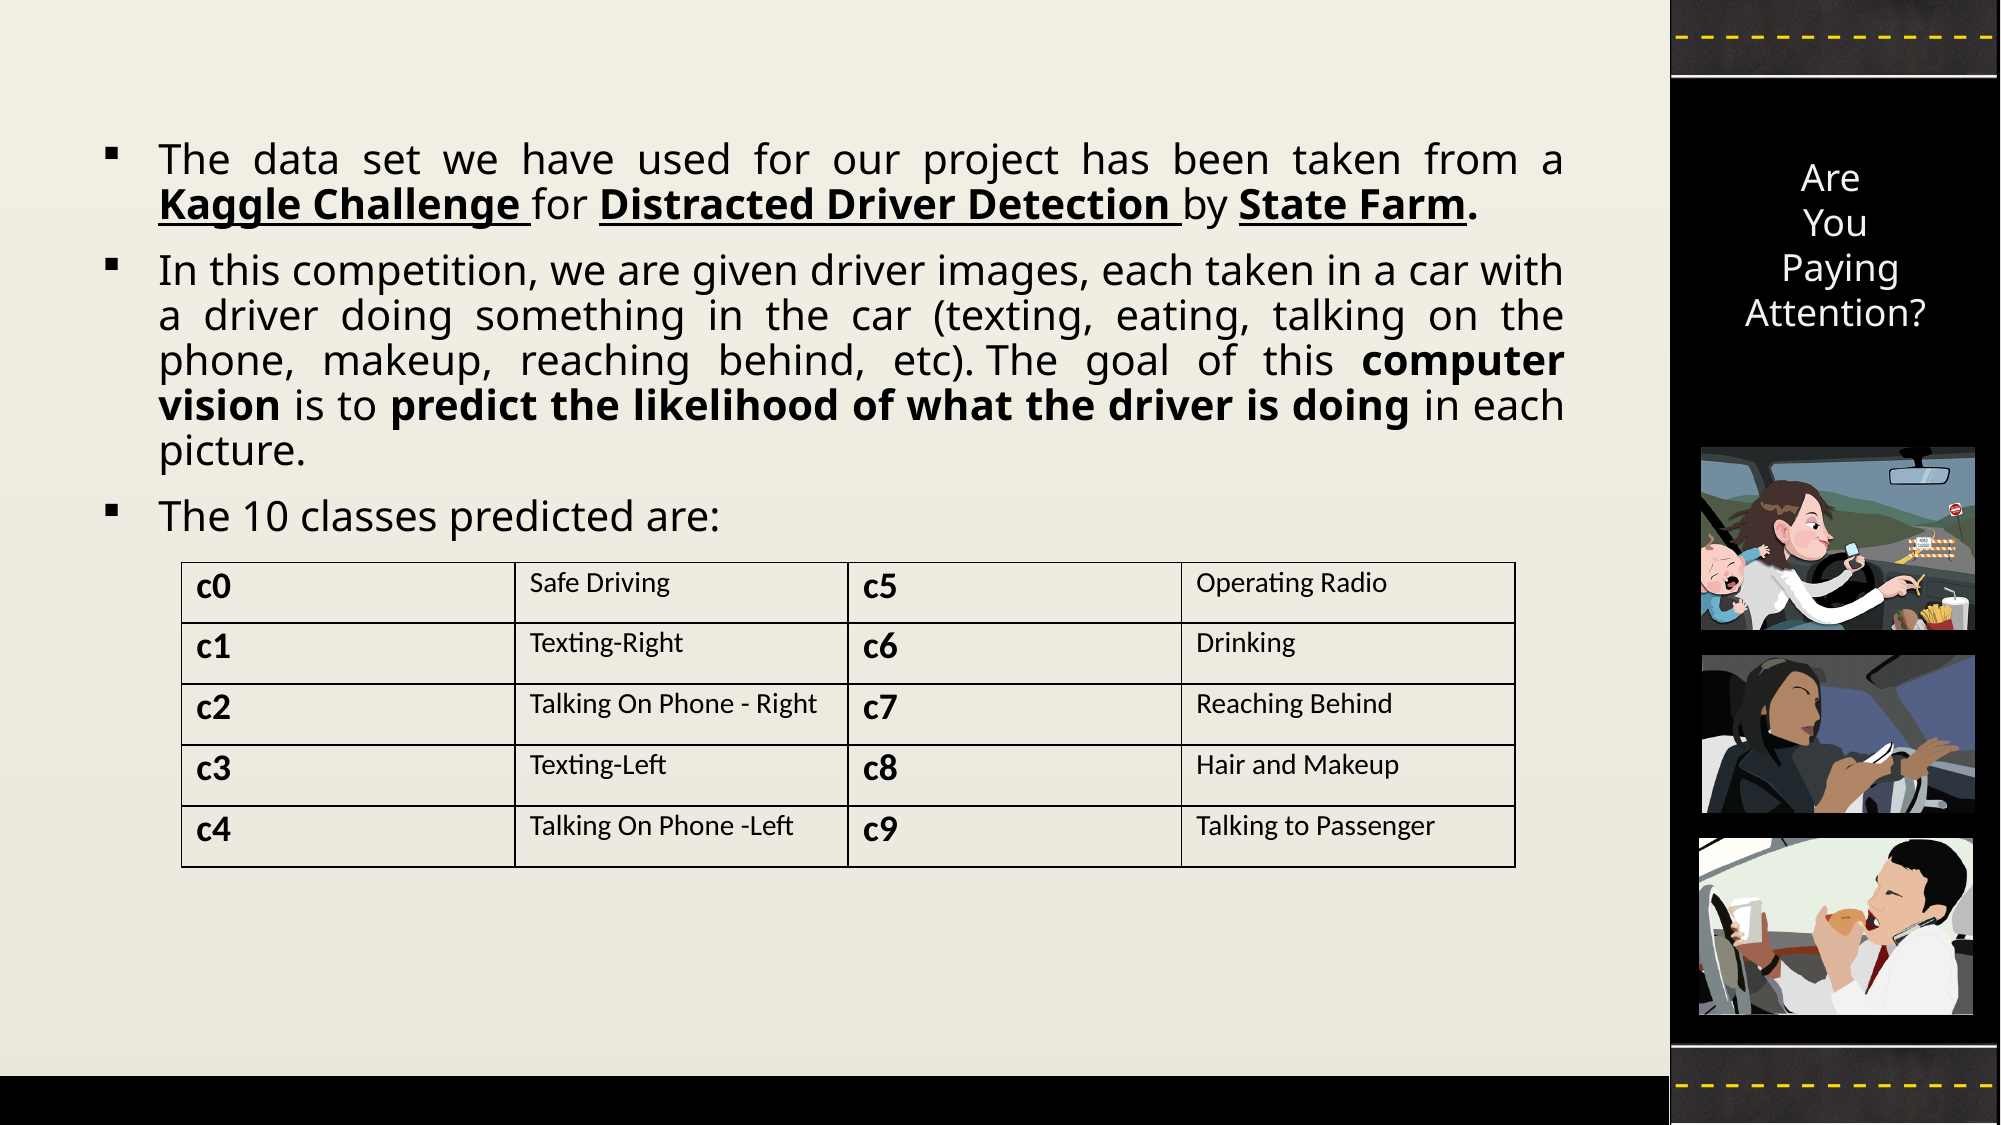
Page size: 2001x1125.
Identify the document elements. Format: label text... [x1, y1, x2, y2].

table_cell Talking to Passenger [1182, 807, 1514, 866]
picture [1701, 447, 1975, 630]
table_header c5 [849, 563, 1181, 622]
table_cell Hair and Makeup [1182, 746, 1514, 805]
table_header Safe Driving [516, 563, 847, 622]
table_cell c3 [182, 746, 514, 805]
table_cell c4 [182, 807, 514, 866]
table_cell c8 [849, 746, 1181, 805]
table_header Operating Radio [1182, 563, 1514, 622]
table_cell Reaching Behind [1182, 685, 1514, 744]
table_cell Texting-Right [516, 624, 847, 683]
table_cell c9 [849, 807, 1181, 866]
table_header c0 [182, 563, 514, 622]
table_cell Talking On Phone -Left [516, 807, 847, 866]
picture [1671, 0, 1997, 79]
table_cell c6 [849, 624, 1181, 683]
table_cell c2 [182, 685, 514, 744]
list The data set we have used for our project has been taken from a Kaggle Challenge for Distracted Driver Detection by State Farm. In this competition, we are given driver images, each taken in a car with a driver doing something in the car (texting, eating, talking on the phone, makeup, reaching behind, etc). The goal of this computer vision is to predict the likelihood of what the driver is doing in each picture. The 10 classes predicted are: [87, 130, 1581, 902]
table_cell c1 [182, 624, 514, 683]
picture [1702, 655, 1975, 813]
table_cell c7 [849, 685, 1181, 744]
picture [1699, 838, 1973, 1015]
table_cell Texting-Left [516, 746, 847, 805]
table_cell Talking On Phone - Right [516, 685, 847, 744]
picture [1671, 1043, 1997, 1125]
table_cell Drinking [1182, 624, 1514, 683]
